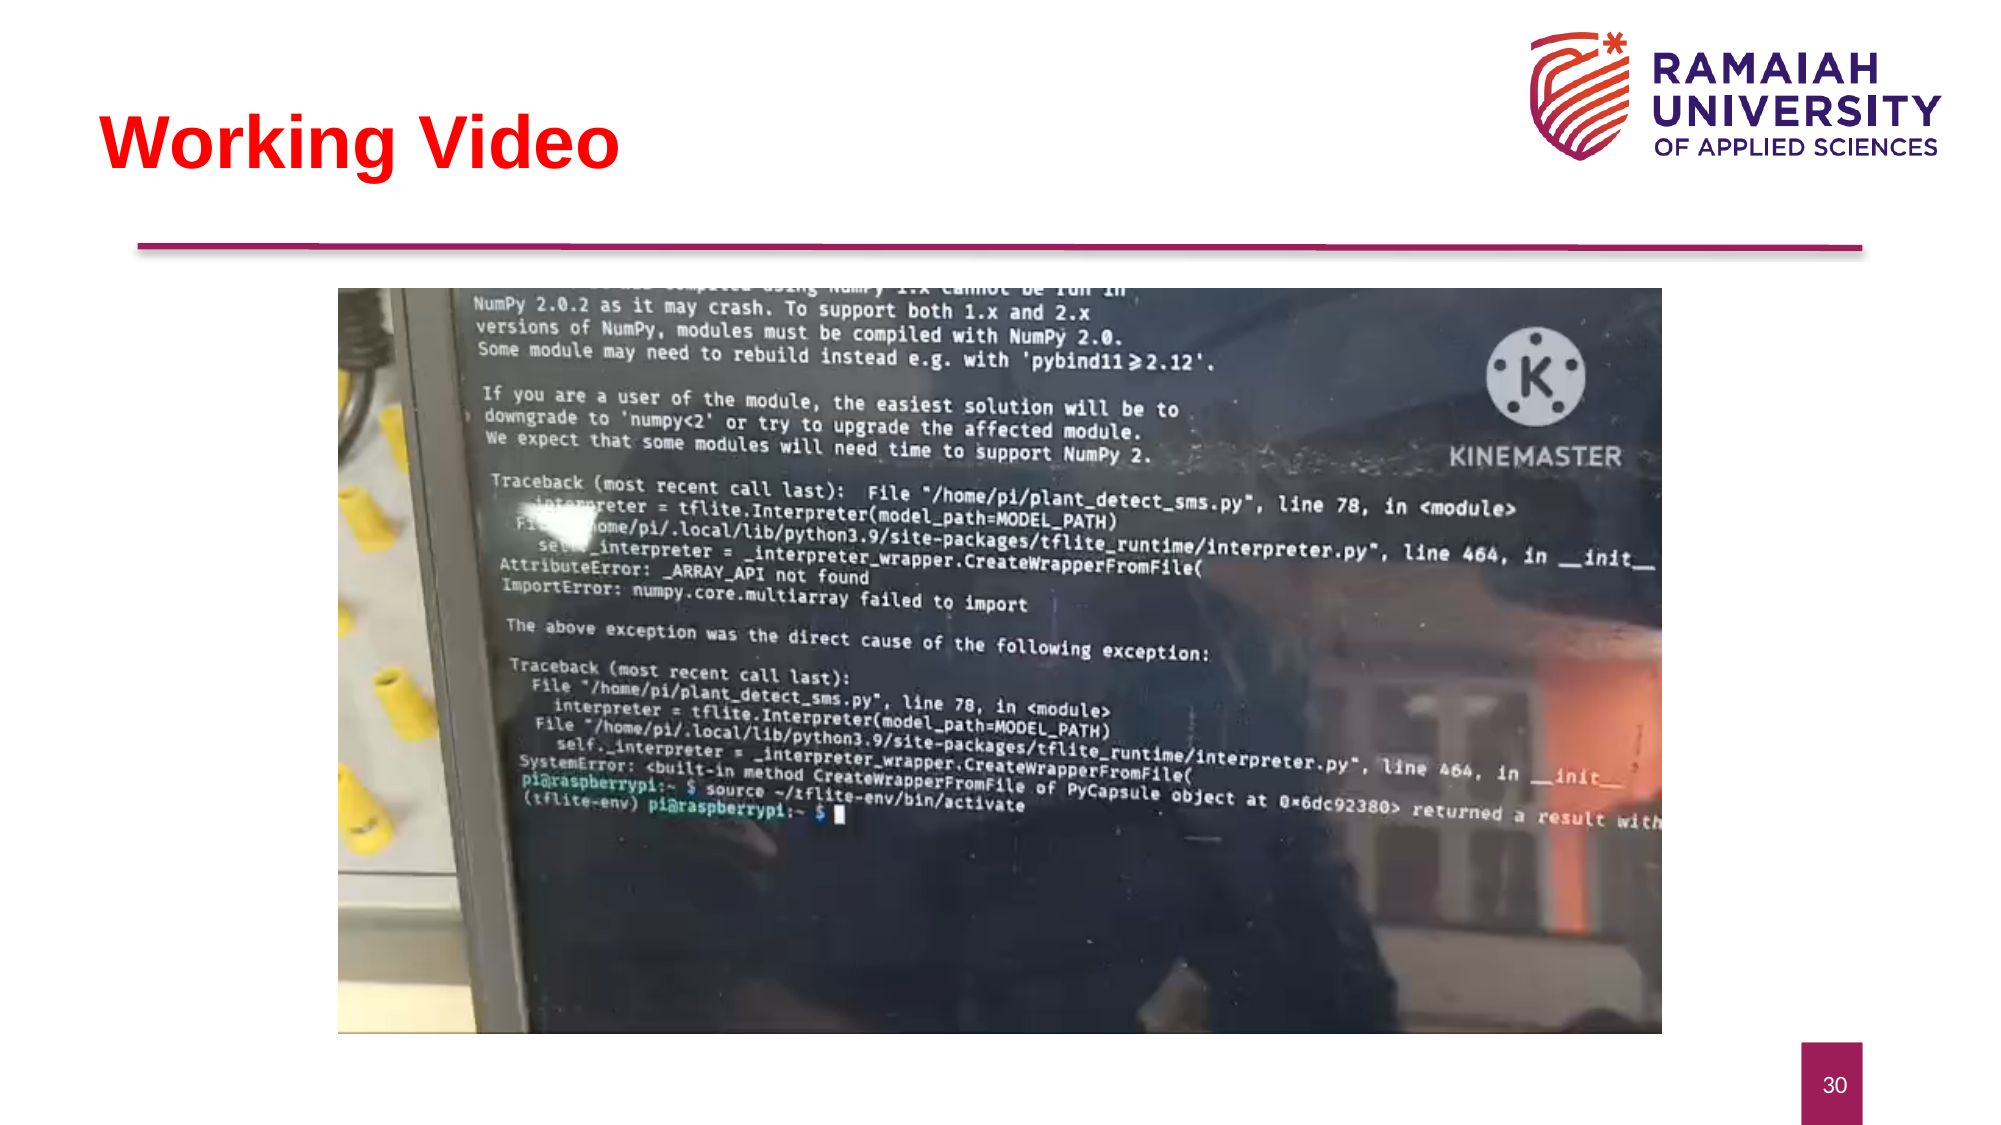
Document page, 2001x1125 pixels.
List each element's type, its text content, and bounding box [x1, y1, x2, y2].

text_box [337, 287, 1663, 1035]
title Working Video [99, 44, 1900, 233]
picture [1512, 21, 1976, 169]
